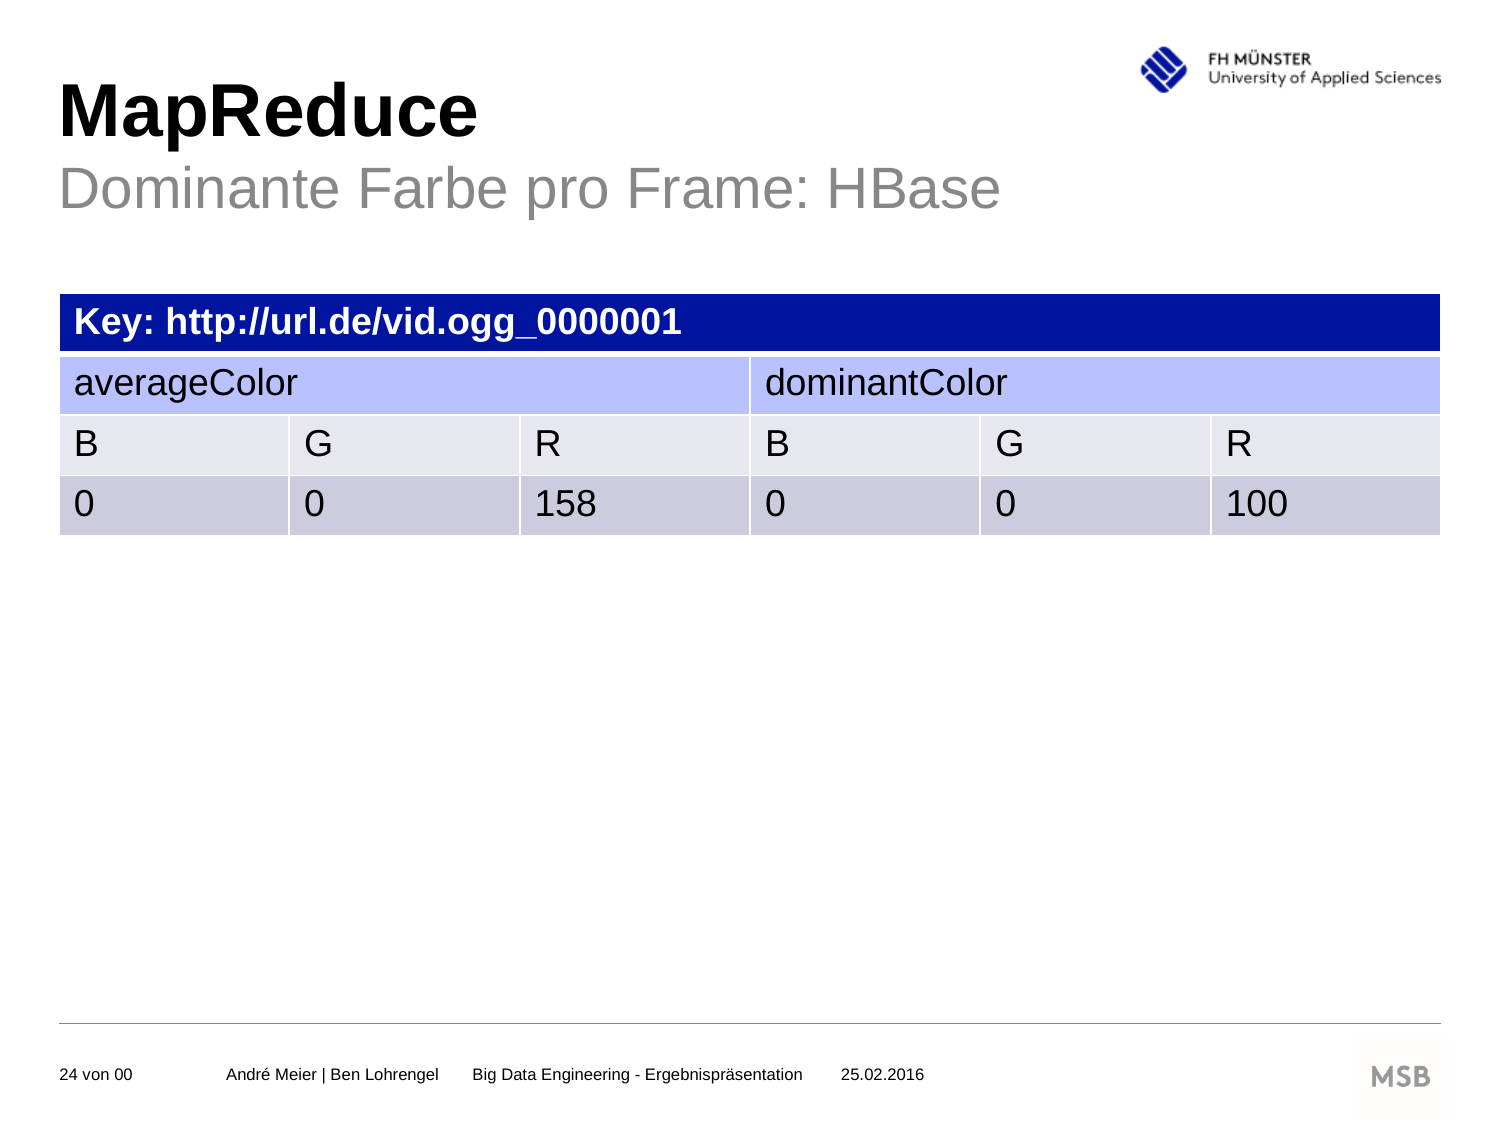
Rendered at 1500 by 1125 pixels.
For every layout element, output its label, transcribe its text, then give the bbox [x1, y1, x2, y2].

table_cell 0 [981, 476, 1210, 535]
table_cell R [1212, 416, 1440, 475]
table_cell 100 [1212, 476, 1440, 535]
picture [1351, 1035, 1450, 1121]
table_cell B [751, 416, 979, 475]
table_cell G [981, 416, 1210, 475]
table_cell 0 [751, 476, 979, 535]
table_header Key: http://url.de/vid.ogg_0000001 [60, 294, 1440, 351]
table_cell G [290, 416, 519, 475]
table_cell 158 [521, 476, 749, 535]
table_cell B [60, 416, 288, 475]
table_cell 0 [290, 476, 519, 535]
footer André Meier | Ben Lohrengel Big Data Engineering - Ergebnispräsentation 25.02.2016 [226, 1035, 1341, 1085]
table_cell dominantColor [751, 357, 1440, 414]
table_cell averageColor [60, 357, 749, 414]
title MapReduce [58, 61, 1105, 143]
list Dominante Farbe pro Frame: HBase [58, 143, 1282, 226]
table_cell R [521, 416, 749, 475]
table_cell 0 [60, 476, 288, 535]
